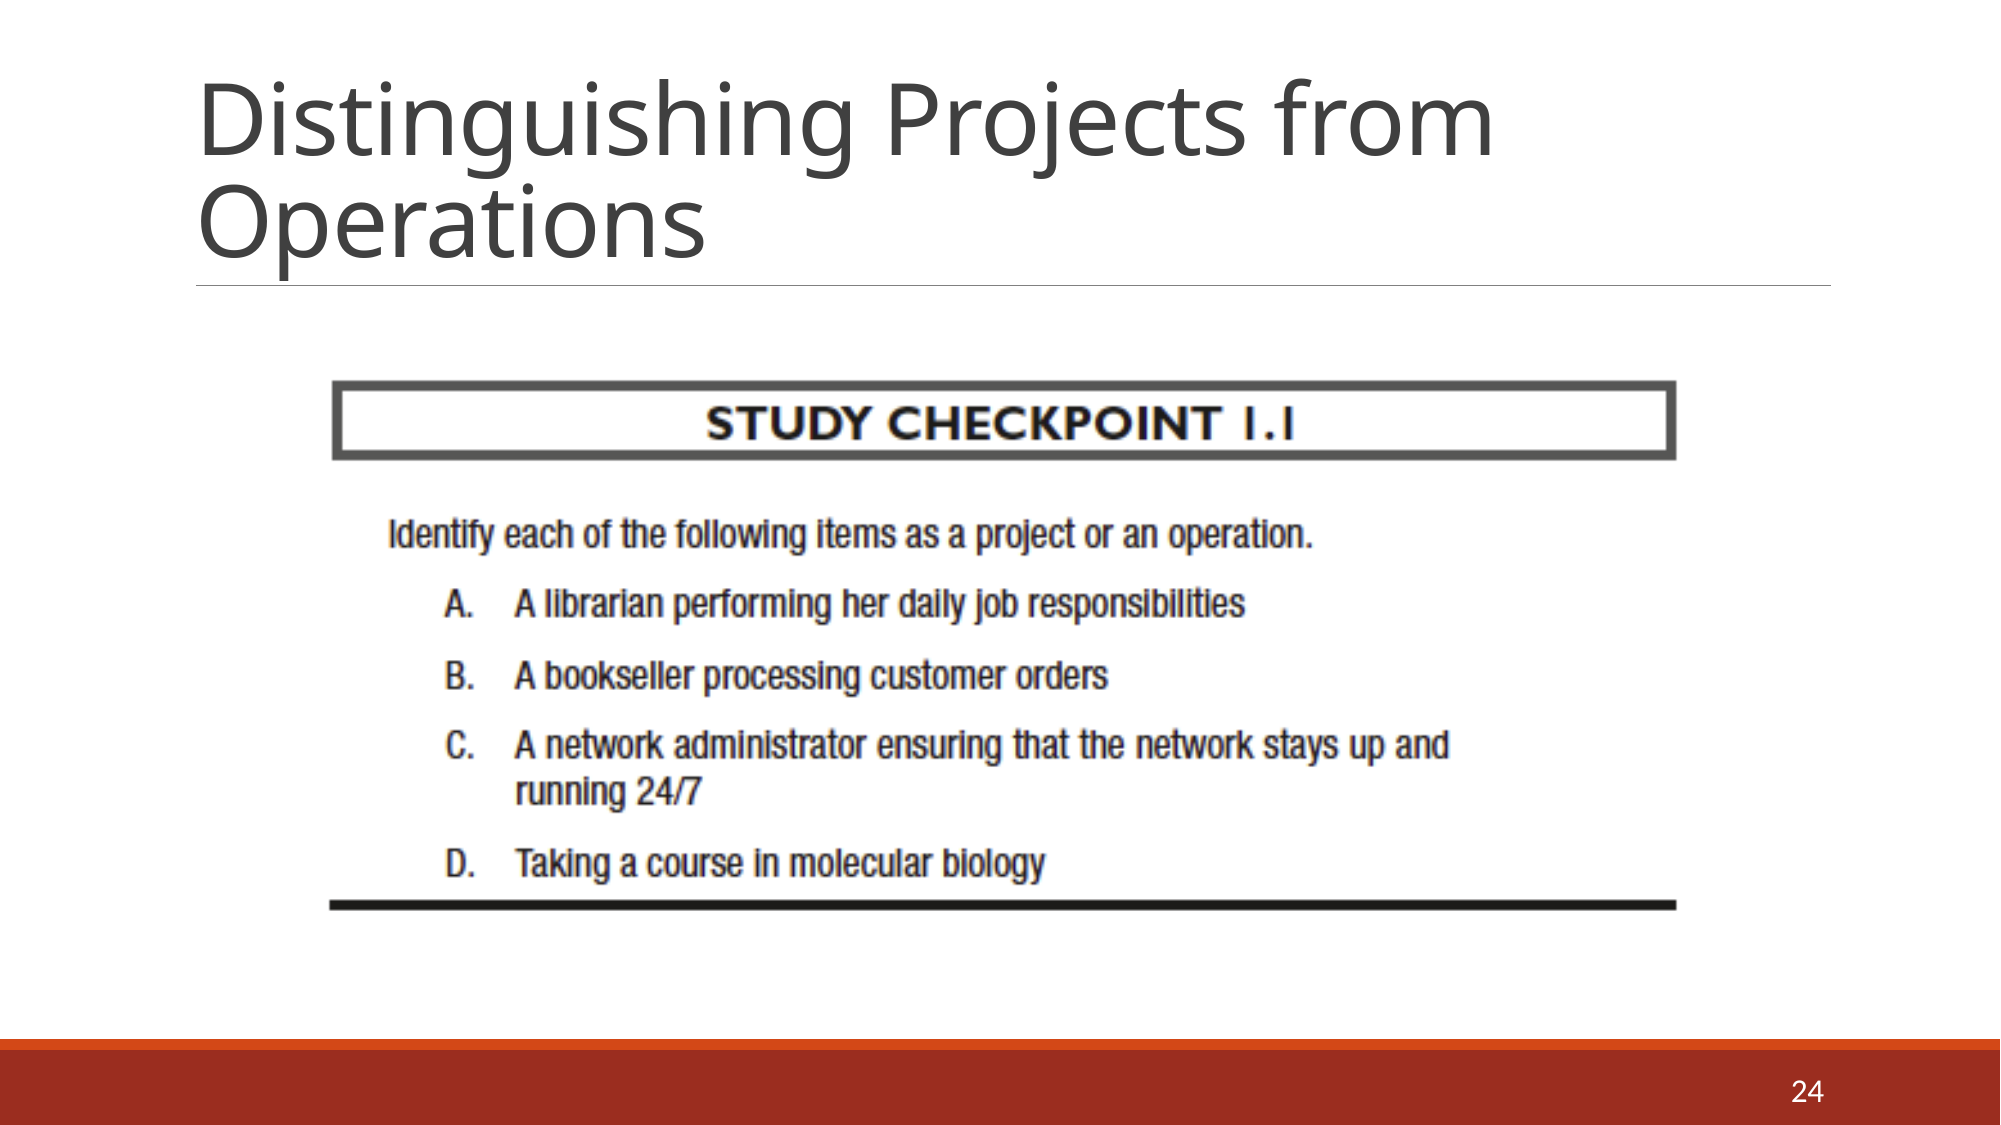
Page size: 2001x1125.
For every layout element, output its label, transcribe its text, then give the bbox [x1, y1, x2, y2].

title Distinguishing Projects from Operations [180, 47, 1830, 285]
picture [319, 365, 1691, 930]
slide_number 24 [1624, 1059, 1840, 1120]
